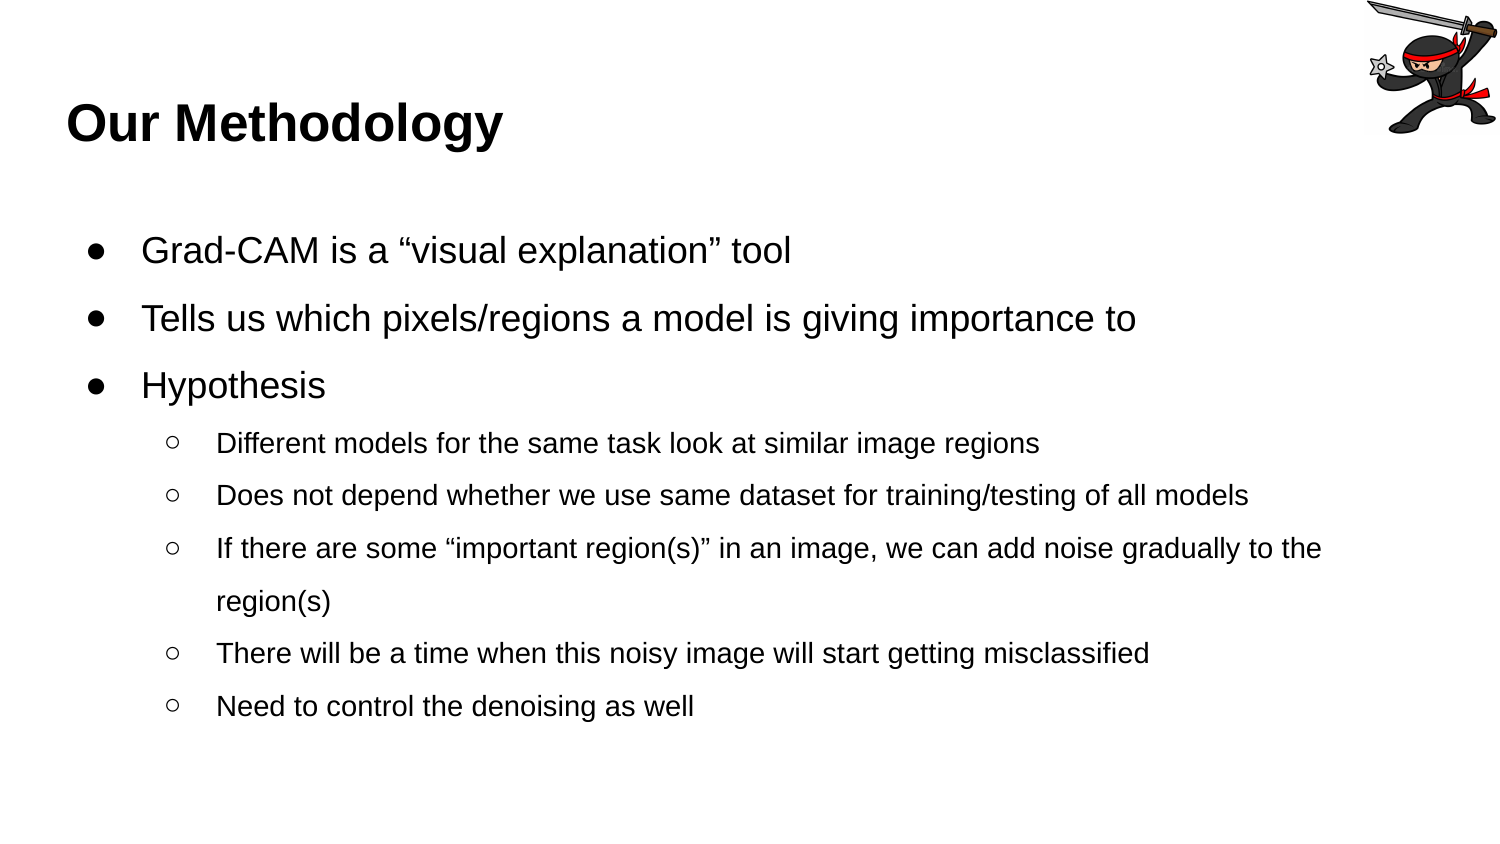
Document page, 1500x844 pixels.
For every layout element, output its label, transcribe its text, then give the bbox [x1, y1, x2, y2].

picture [1364, 0, 1500, 136]
title Our Methodology [51, 72, 1449, 167]
list Grad-CAM is a “visual explanation” tool Tells us which pixels/regions a model is giving importance to Hypothesis Different models for the same task look at similar image regions Does not depend whether we use same dataset for training/testing of all models If there are some “important region(s)” in an image, we can add noise gradually to the region(s) There will be a time when this noisy image will start getting misclassified Need to control the denoising as well [51, 189, 1449, 750]
